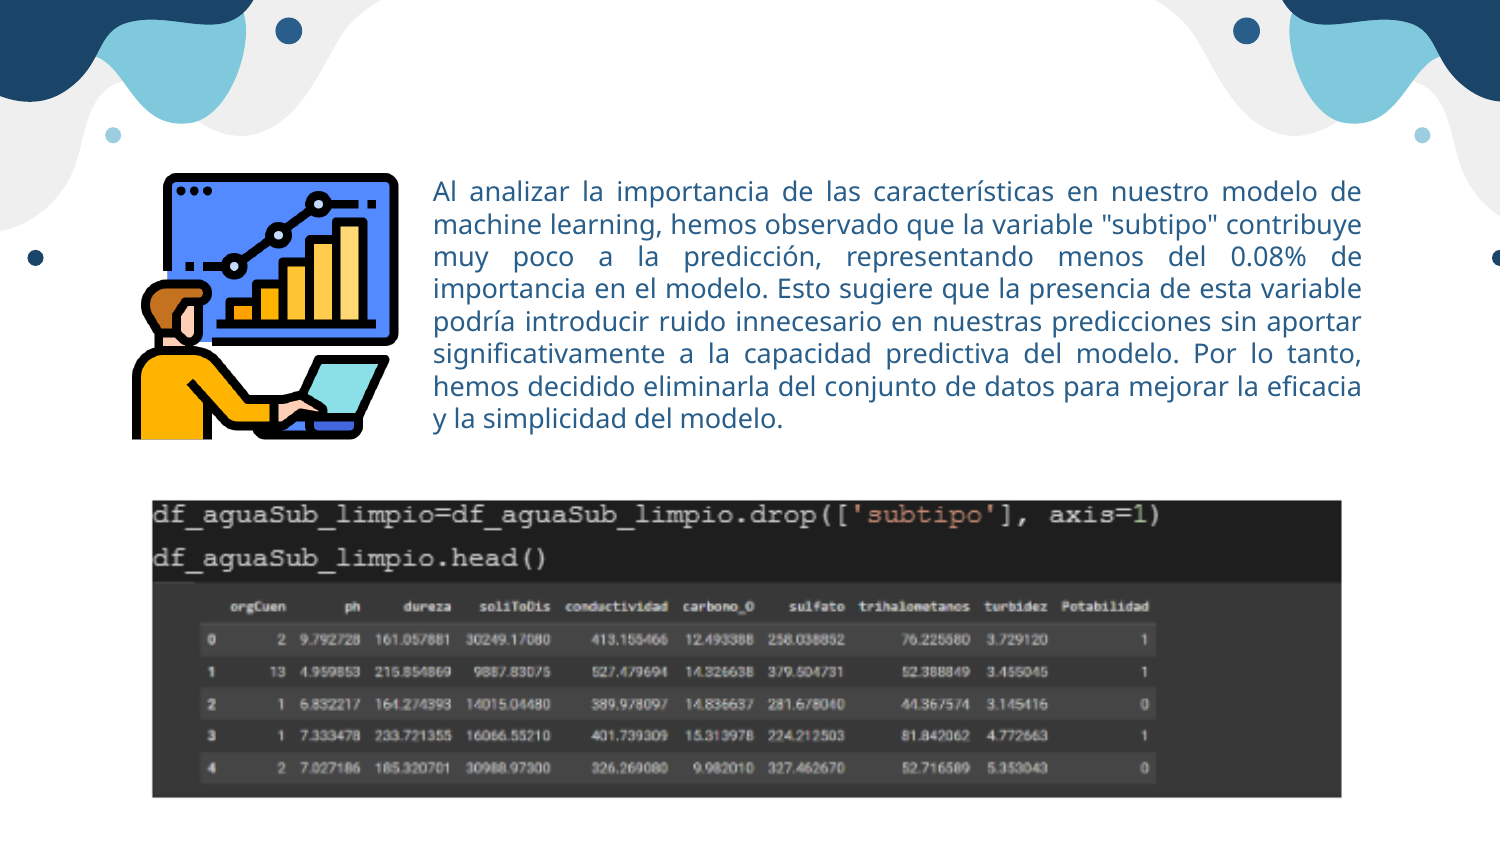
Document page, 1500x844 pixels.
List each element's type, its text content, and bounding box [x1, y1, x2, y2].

picture [122, 164, 407, 448]
picture [138, 493, 1344, 810]
list Al analizar la importancia de las características en nuestro modelo de machine learning, hemos observado que la variable "subtipo" contribuye muy poco a la predicción, representando menos del 0.08% de importancia en el modelo. Esto sugiere que la presencia de esta variable podría introducir ruido innecesario en nuestras predicciones sin aportar significativamente a la capacidad predictiva del modelo. Por lo tanto, hemos decidido eliminarla del conjunto de datos para mejorar la eficacia y la simplicidad del modelo. [417, 159, 1377, 665]
